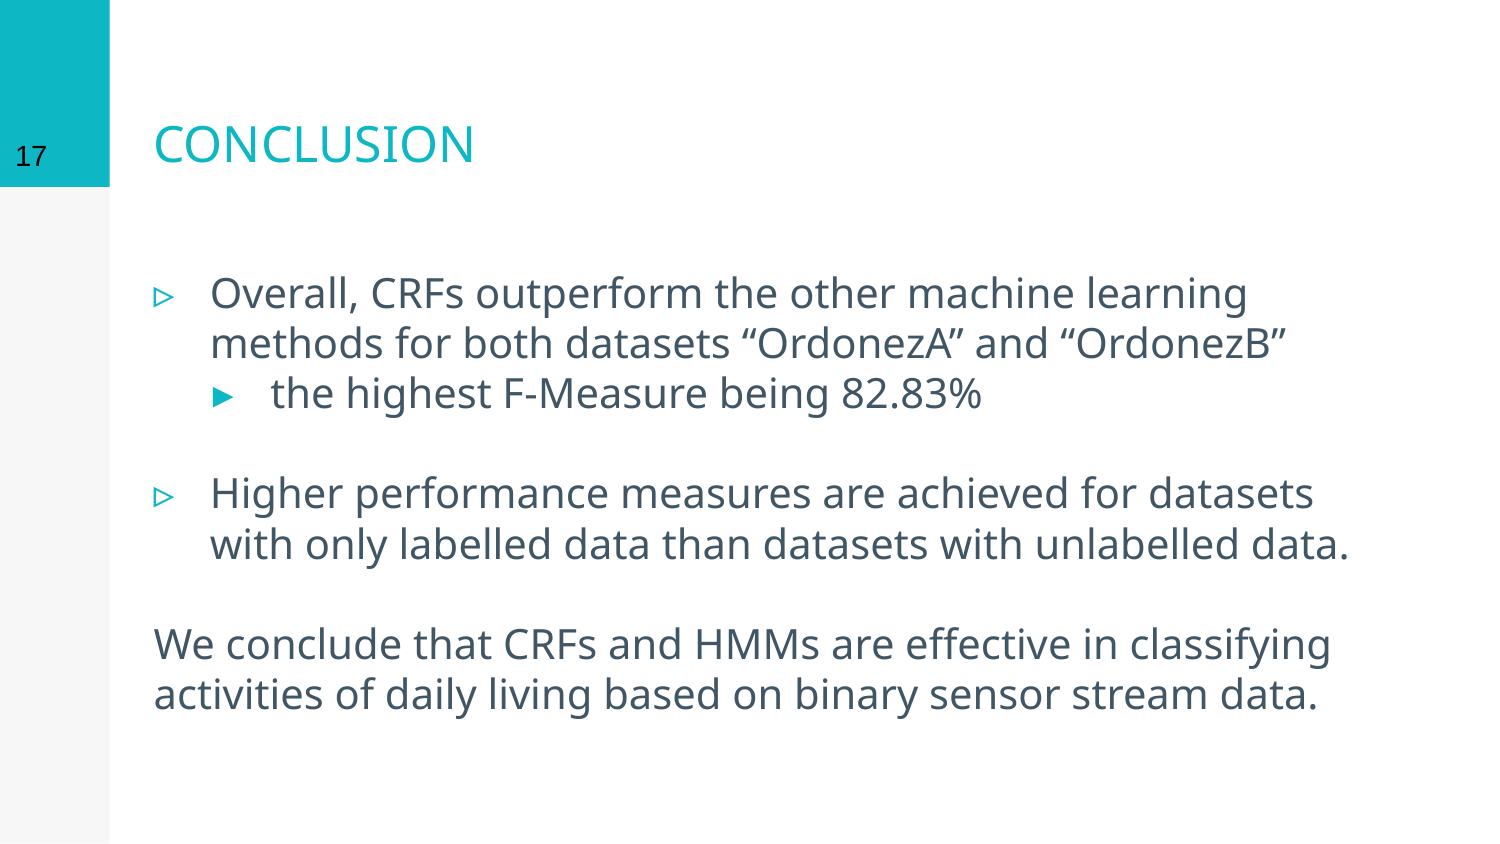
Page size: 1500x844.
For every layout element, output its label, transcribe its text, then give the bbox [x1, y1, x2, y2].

title CONCLUSION [138, 0, 722, 188]
list Overall, CRFs outperform the other machine learning methods for both datasets “OrdonezA” and “OrdonezB” the highest F-Measure being 82.83% Higher performance measures are achieved for datasets with only labelled data than datasets with unlabelled data. We conclude that CRFs and HMMs are effective in classifying activities of daily living based on binary sensor stream data. [138, 252, 1412, 808]
slide_number 17 [0, 0, 110, 187]
